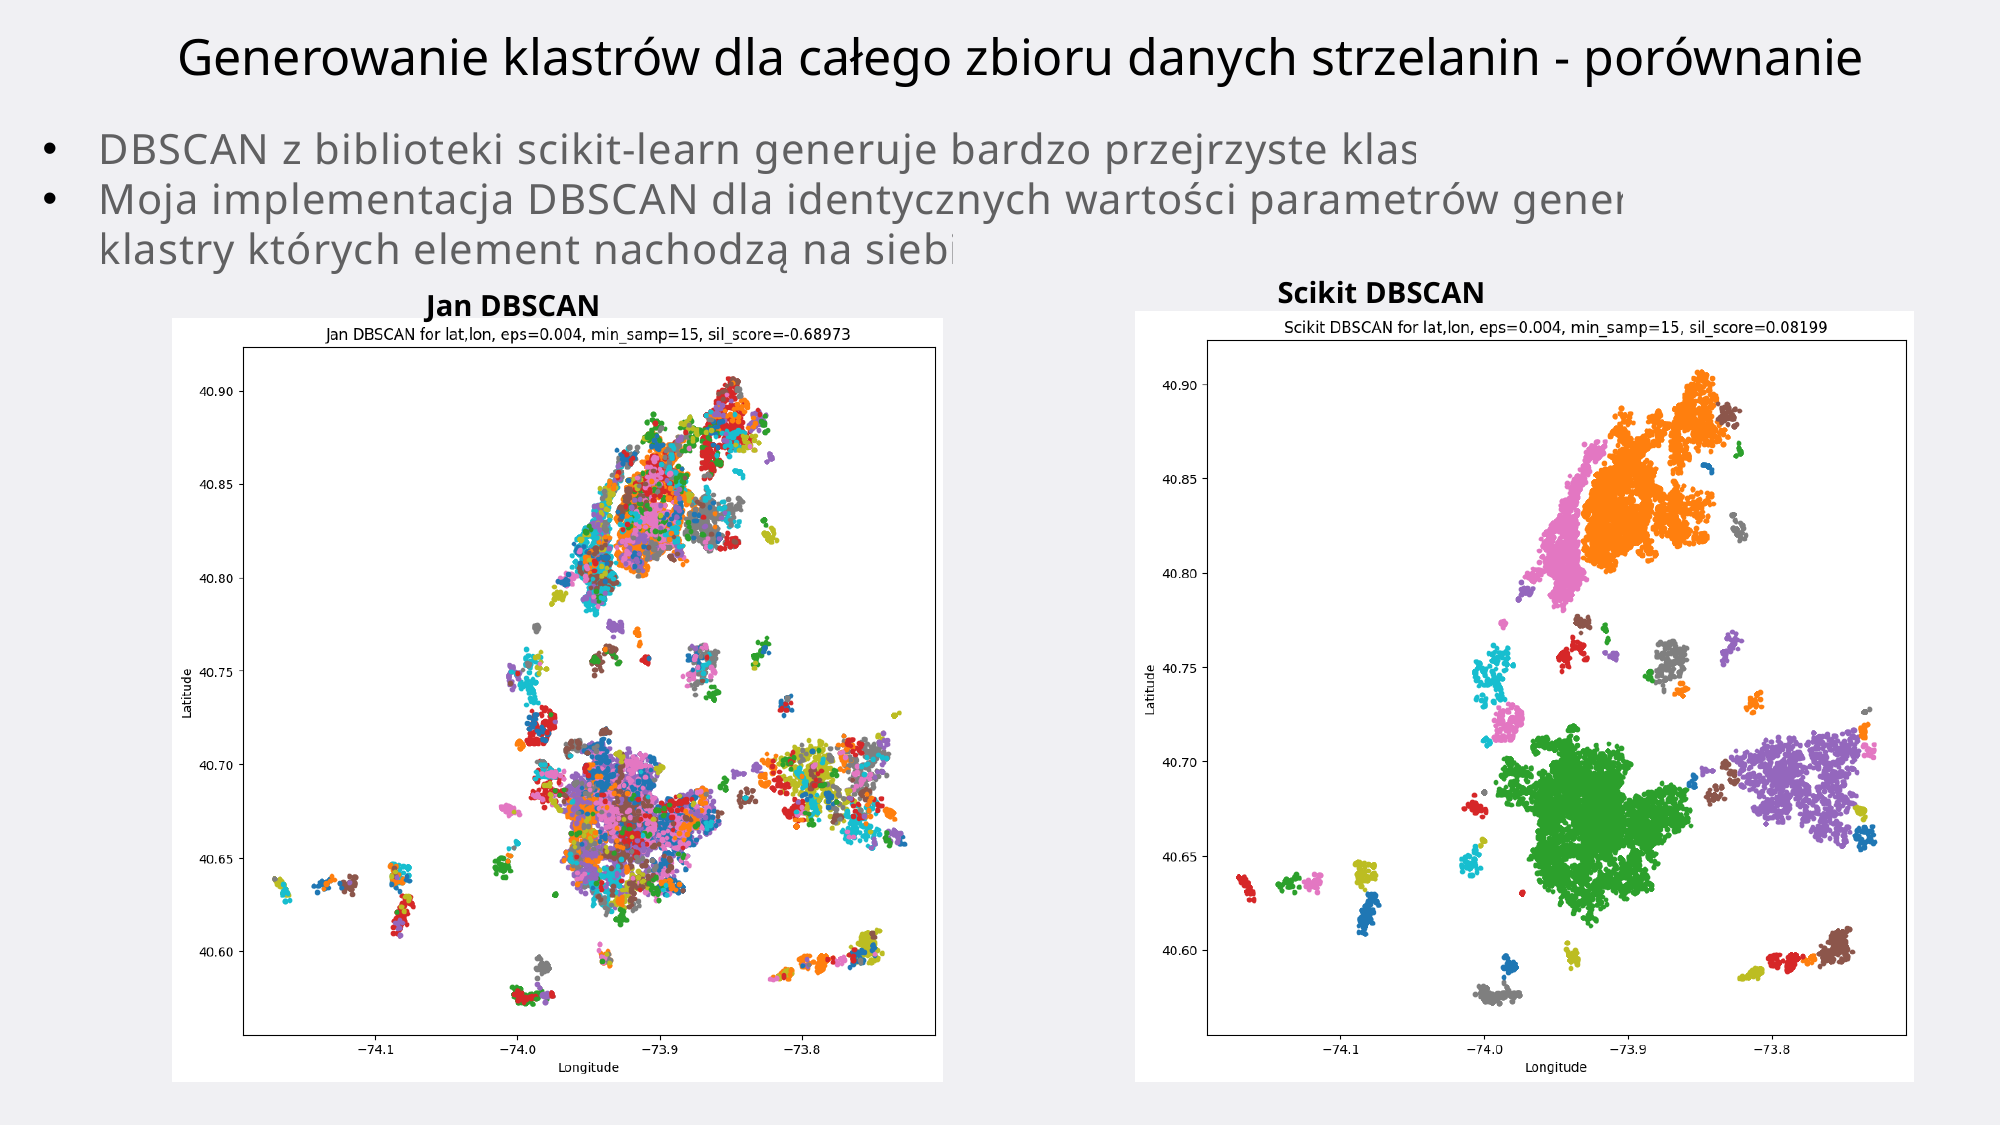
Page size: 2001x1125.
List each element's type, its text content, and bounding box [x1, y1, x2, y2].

text_box DBSCAN z biblioteki scikit-learn generuje bardzo przejrzyste klastry. Moja implementacja DBSCAN dla identycznych wartości parametrów generuje klastry których element nachodzą na siebie. [27, 115, 1799, 281]
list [172, 318, 943, 1082]
title Generowanie klastrów dla całego zbioru danych strzelanin - porównanie [162, 8, 1922, 94]
text_box Scikit DBSCAN [1262, 266, 1740, 310]
text_box Jan DBSCAN [411, 279, 888, 318]
picture [1135, 310, 1914, 1082]
